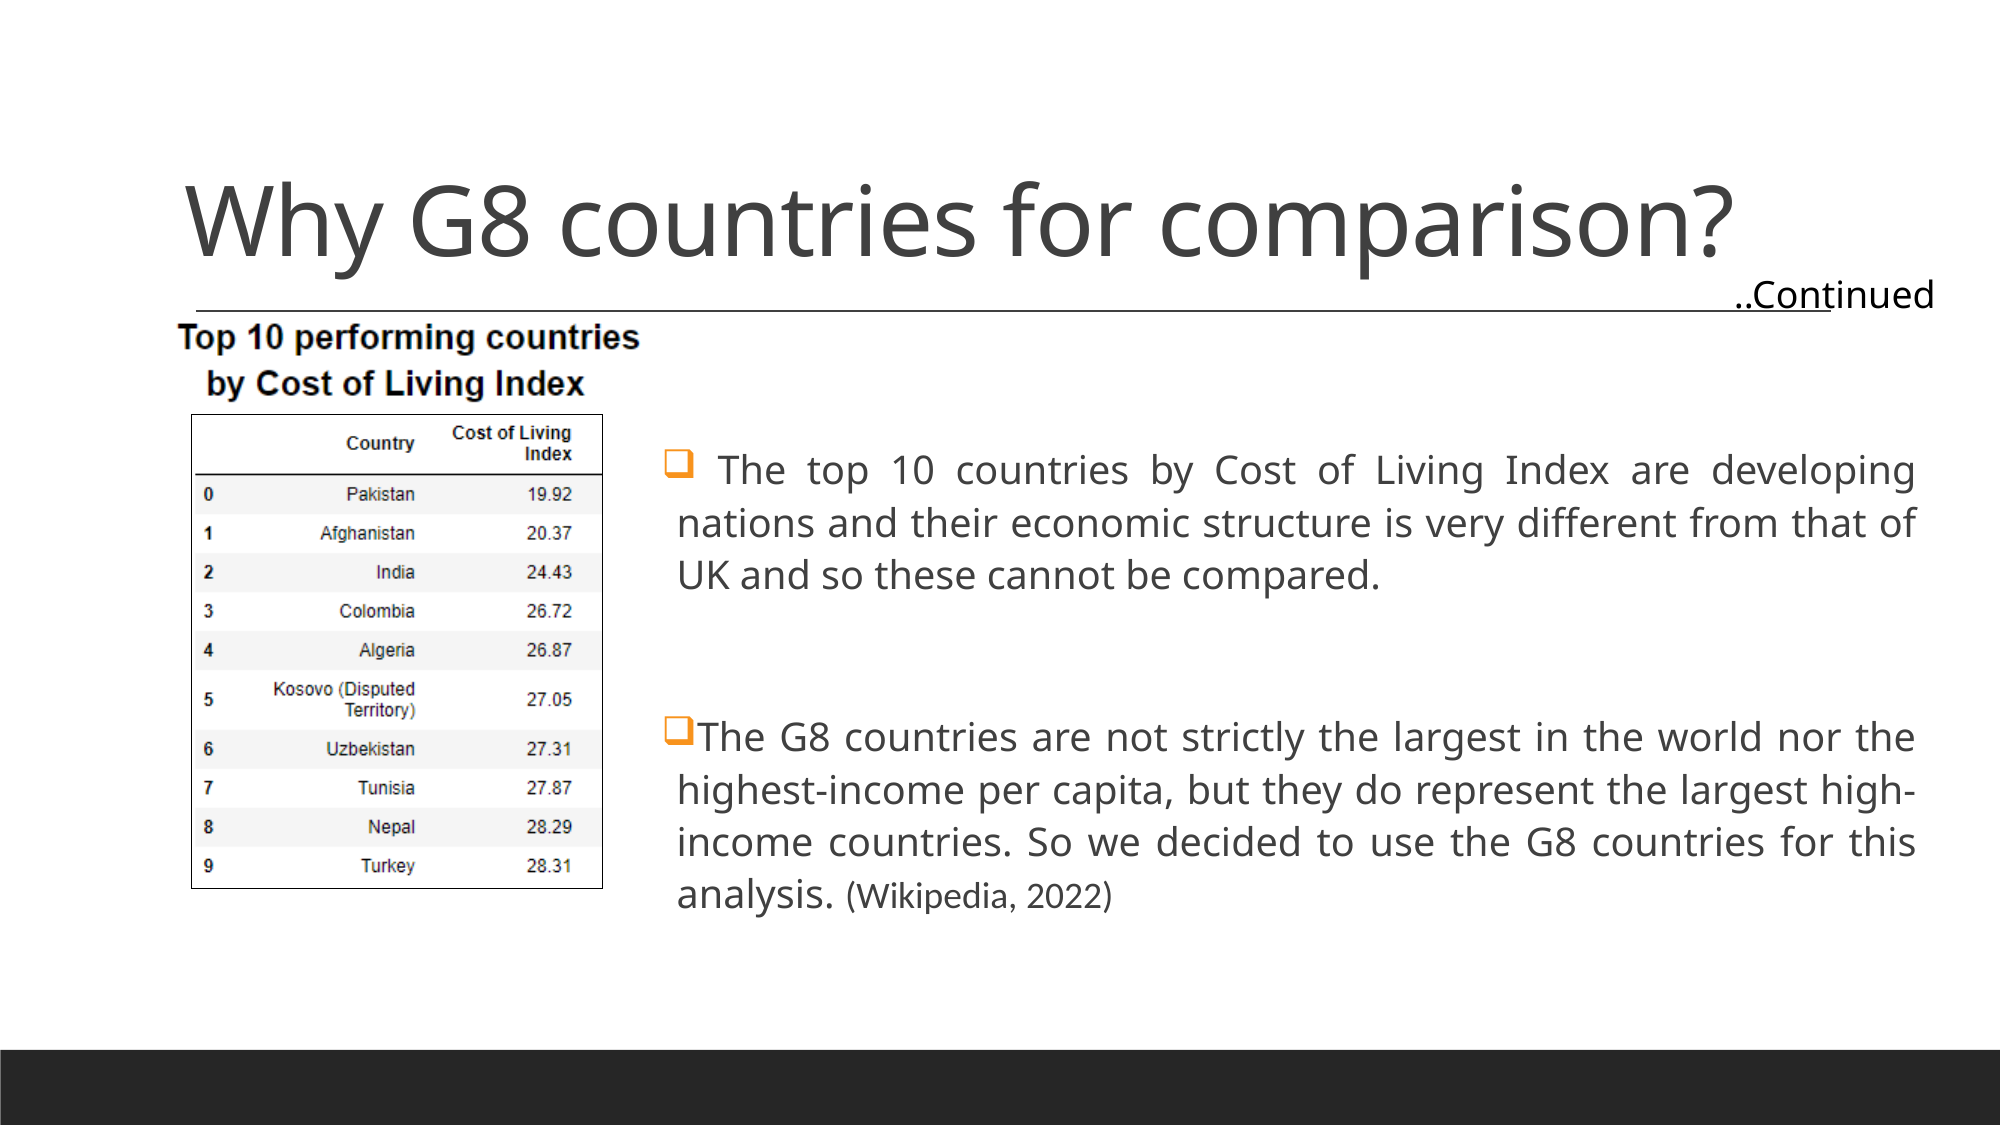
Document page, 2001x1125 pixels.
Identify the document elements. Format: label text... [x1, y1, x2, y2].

picture [169, 316, 644, 360]
title Why G8 countries for comparison? [169, 47, 1835, 285]
text_box ..Continued [1719, 263, 1951, 323]
picture [191, 413, 604, 889]
list The top 10 countries by Cost of Living Index are developing nations and their economic structure is very different from that of UK and so these cannot be compared. The G8 countries are not strictly the largest in the world nor the highest-income per capita, but they do represent the largest high-income countries. So we decided to use the G8 countries for this analysis. (Wikipedia, 2022) [661, 432, 1918, 1013]
picture [201, 363, 593, 408]
